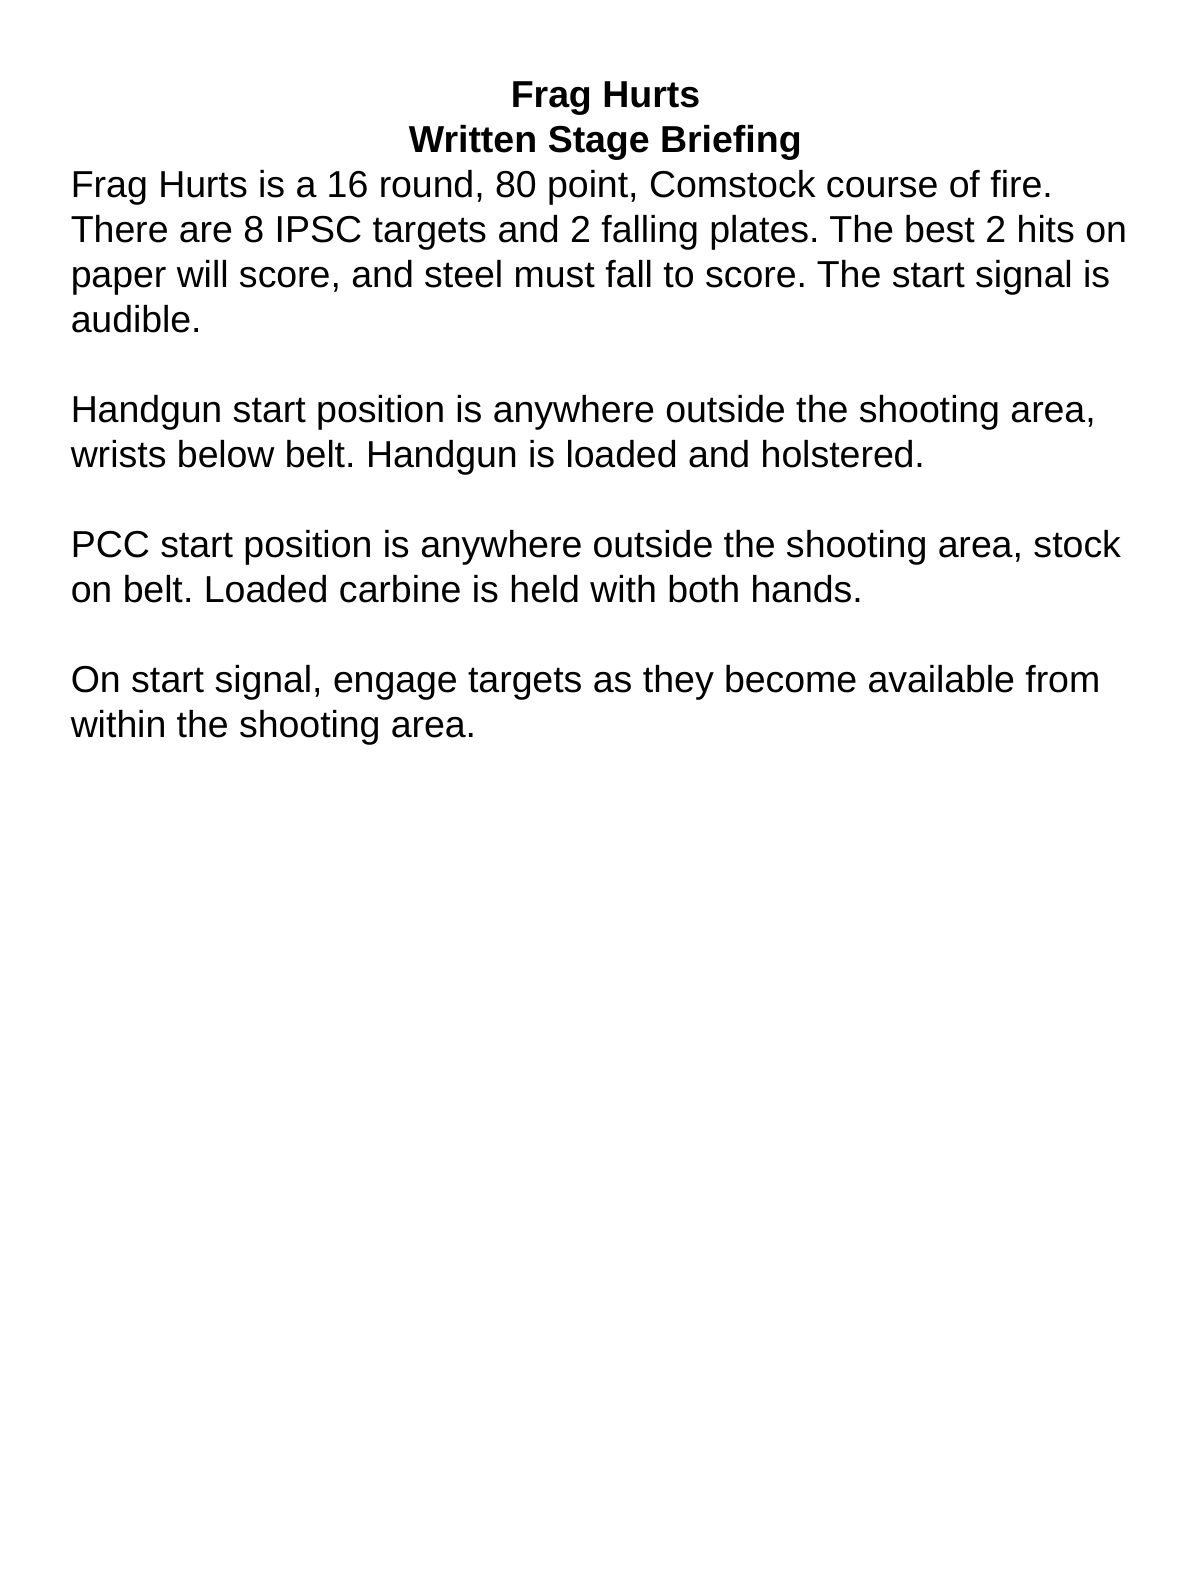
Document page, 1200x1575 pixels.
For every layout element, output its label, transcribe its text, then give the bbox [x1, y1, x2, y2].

text_box Frag Hurts Written Stage Briefing Frag Hurts is a 16 round, 80 point, Comstock course of fire. There are 8 IPSC targets and 2 falling plates. The best 2 hits on paper will score, and steel must fall to score. The start signal is audible. Handgun start position is anywhere outside the shooting area, wrists below belt. Handgun is loaded and holstered. PCC start position is anywhere outside the shooting area, stock on belt. Loaded carbine is held with both hands. On start signal, engage targets as they become available from within the shooting area. [56, 63, 1156, 753]
